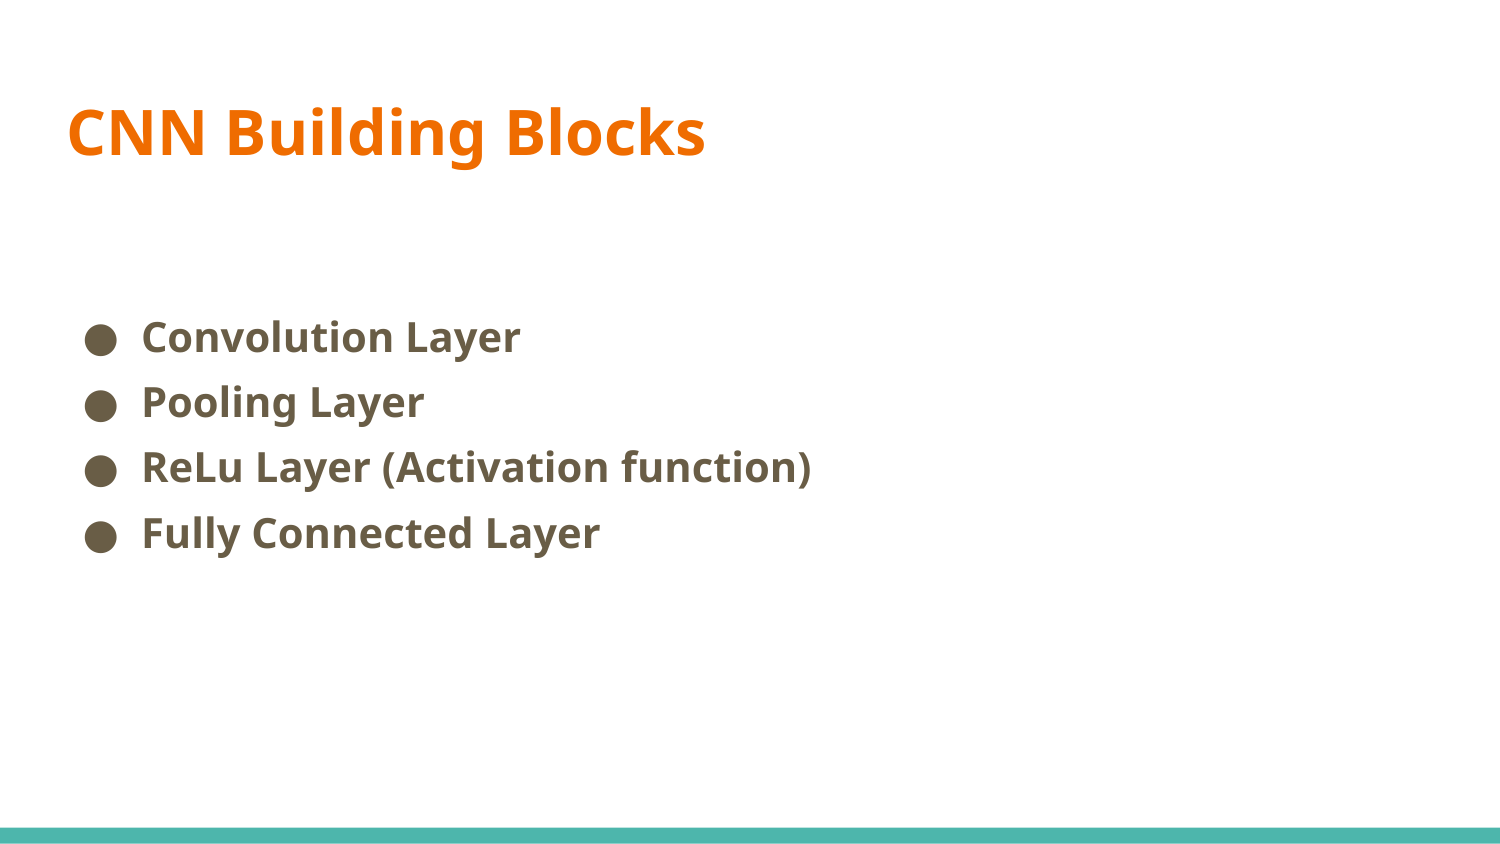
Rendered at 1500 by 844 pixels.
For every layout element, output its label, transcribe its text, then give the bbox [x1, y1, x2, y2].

title CNN Building Blocks [51, 72, 1449, 189]
list Convolution Layer Pooling Layer ReLu Layer (Activation function) Fully Connected Layer [51, 207, 1449, 750]
